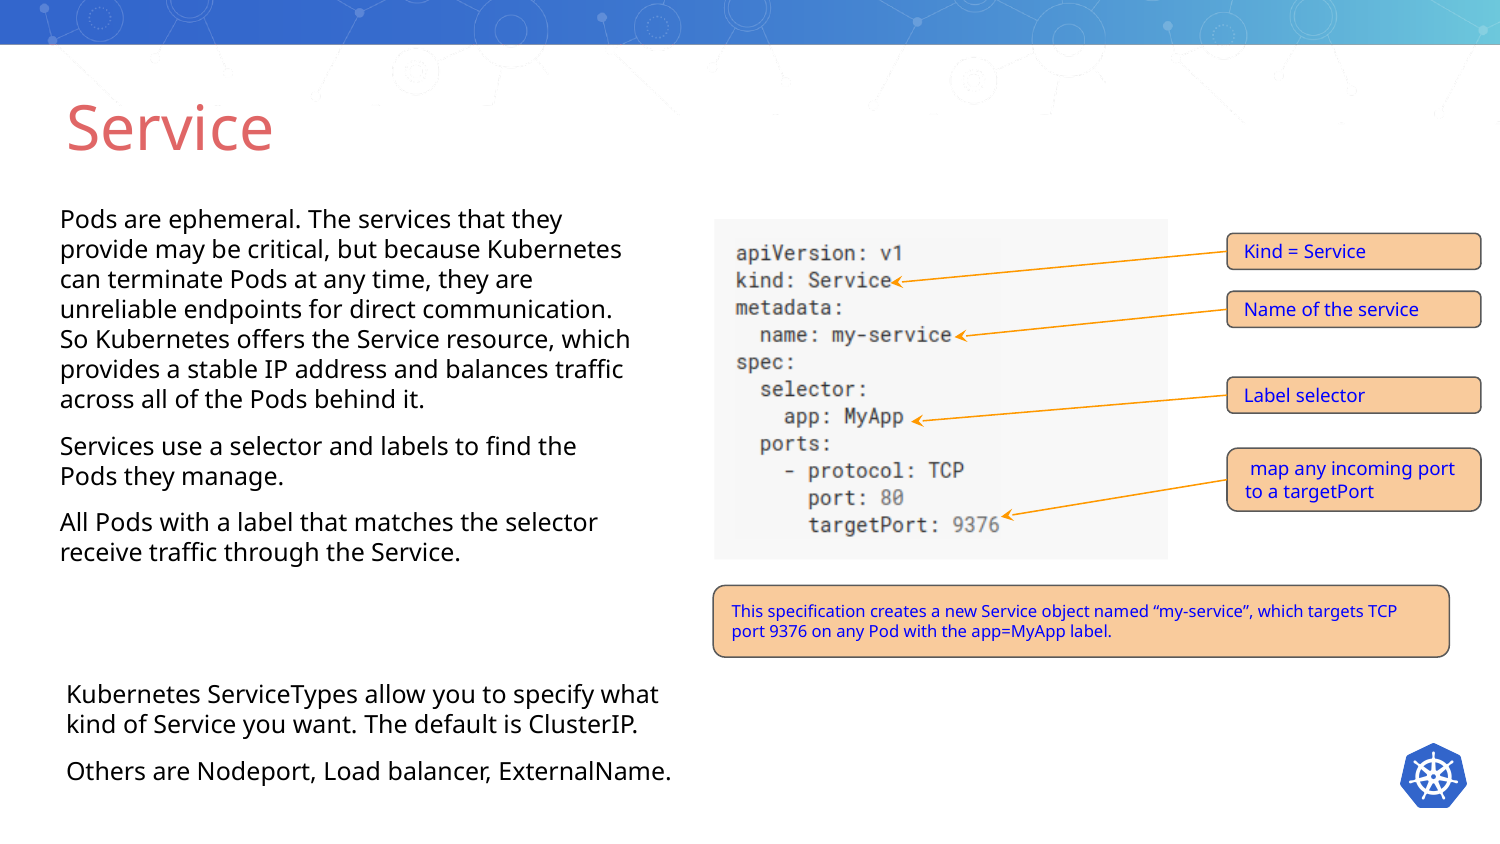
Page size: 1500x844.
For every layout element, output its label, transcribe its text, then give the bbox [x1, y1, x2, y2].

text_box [954, 309, 1228, 338]
text_box Label selector [1227, 377, 1481, 414]
title Service [51, 72, 1449, 167]
text_box This specification creates a new Service object named “my-service”, which targets TCP port 9376 on any Pod with the app=MyApp label. [713, 585, 1450, 658]
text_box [910, 394, 1228, 423]
text_box map any incoming port to a targetPort [1227, 448, 1481, 512]
picture [0, 0, 1500, 844]
text_box Kubernetes ServiceTypes allow you to specify what kind of Service you want. The default is ClusterIP. Others are Nodeport, Load balancer, ExternalName. [51, 667, 712, 798]
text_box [1000, 479, 1228, 517]
text_box Name of the service [1227, 291, 1481, 328]
text_box Kind = Service [1227, 233, 1481, 270]
list Pods are ephemeral. The services that they provide may be critical, but because Kubernetes can terminate Pods at any time, they are unreliable endpoints for direct communication. So Kubernetes offers the Service resource, which provides a stable IP address and balances traffic across all of the Pods behind it. Services use a selector and labels to find the Pods they manage. All Pods with a label that matches the selector receive traffic through the Service. [44, 188, 654, 602]
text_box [890, 251, 1228, 284]
